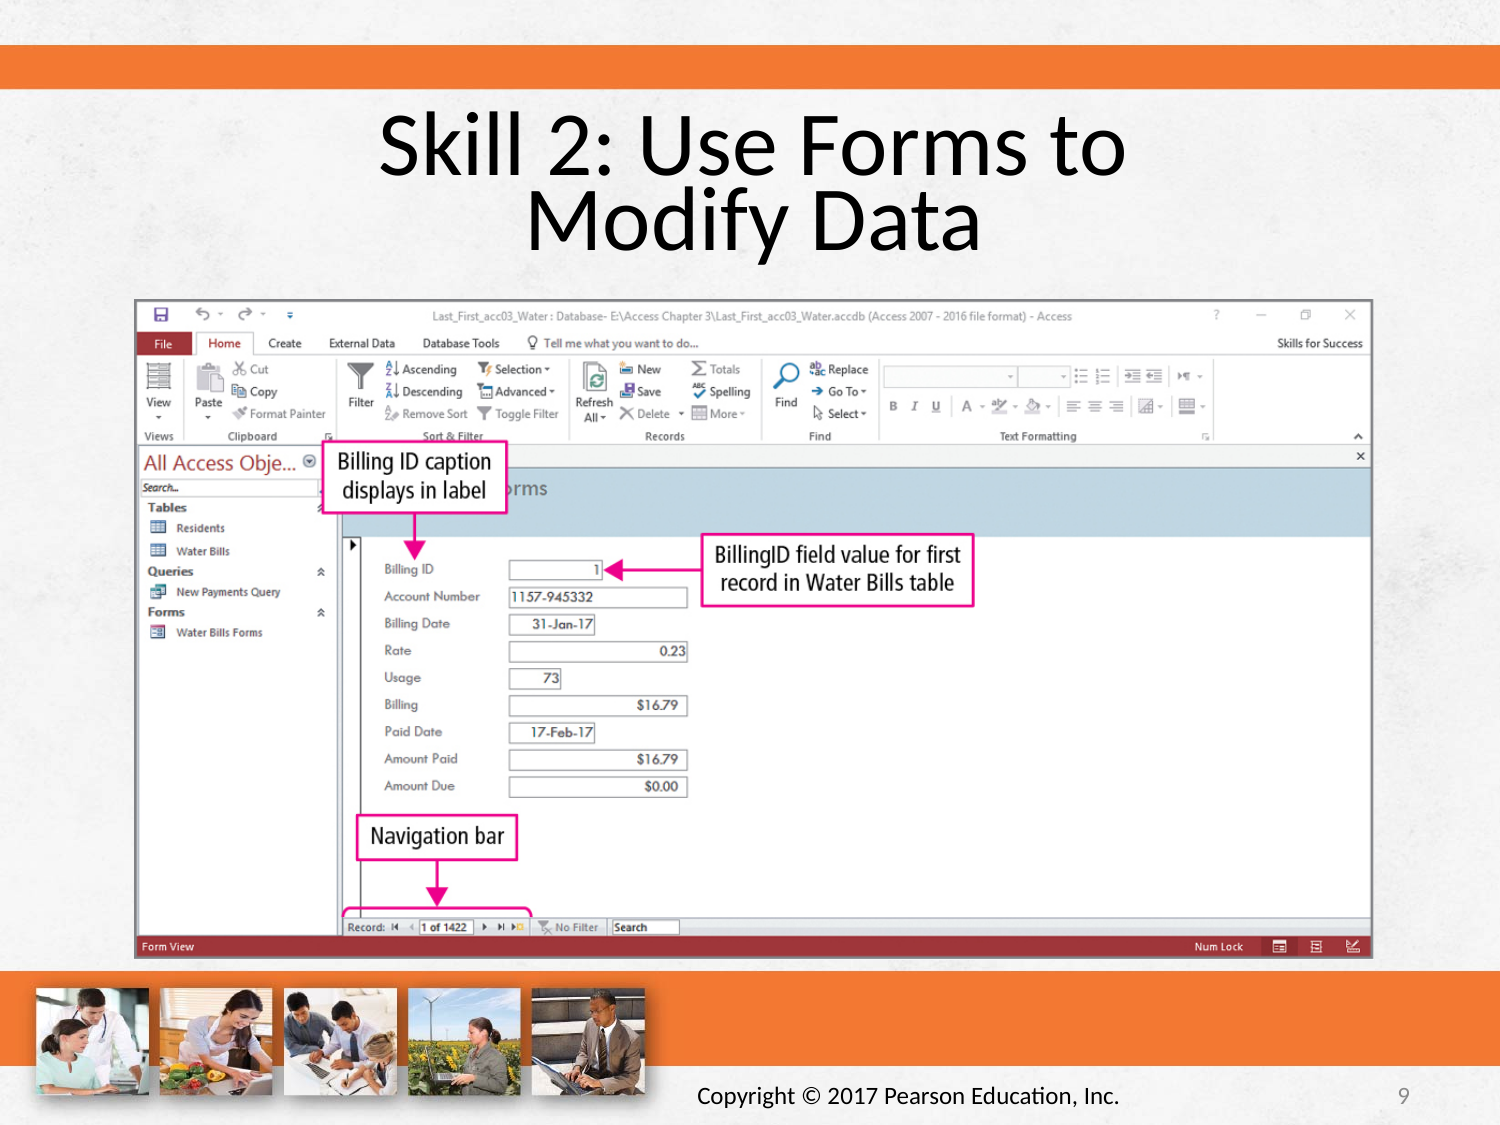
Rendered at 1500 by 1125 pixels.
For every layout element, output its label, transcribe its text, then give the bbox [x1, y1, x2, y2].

picture [0, 0, 1500, 1125]
footer Copyright © 2017 Pearson Education, Inc. [649, 1065, 1074, 1125]
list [134, 299, 1374, 961]
title Skill 2: Use Forms to Modify Data [108, 112, 1401, 276]
slide_number 9 [1074, 1065, 1425, 1125]
